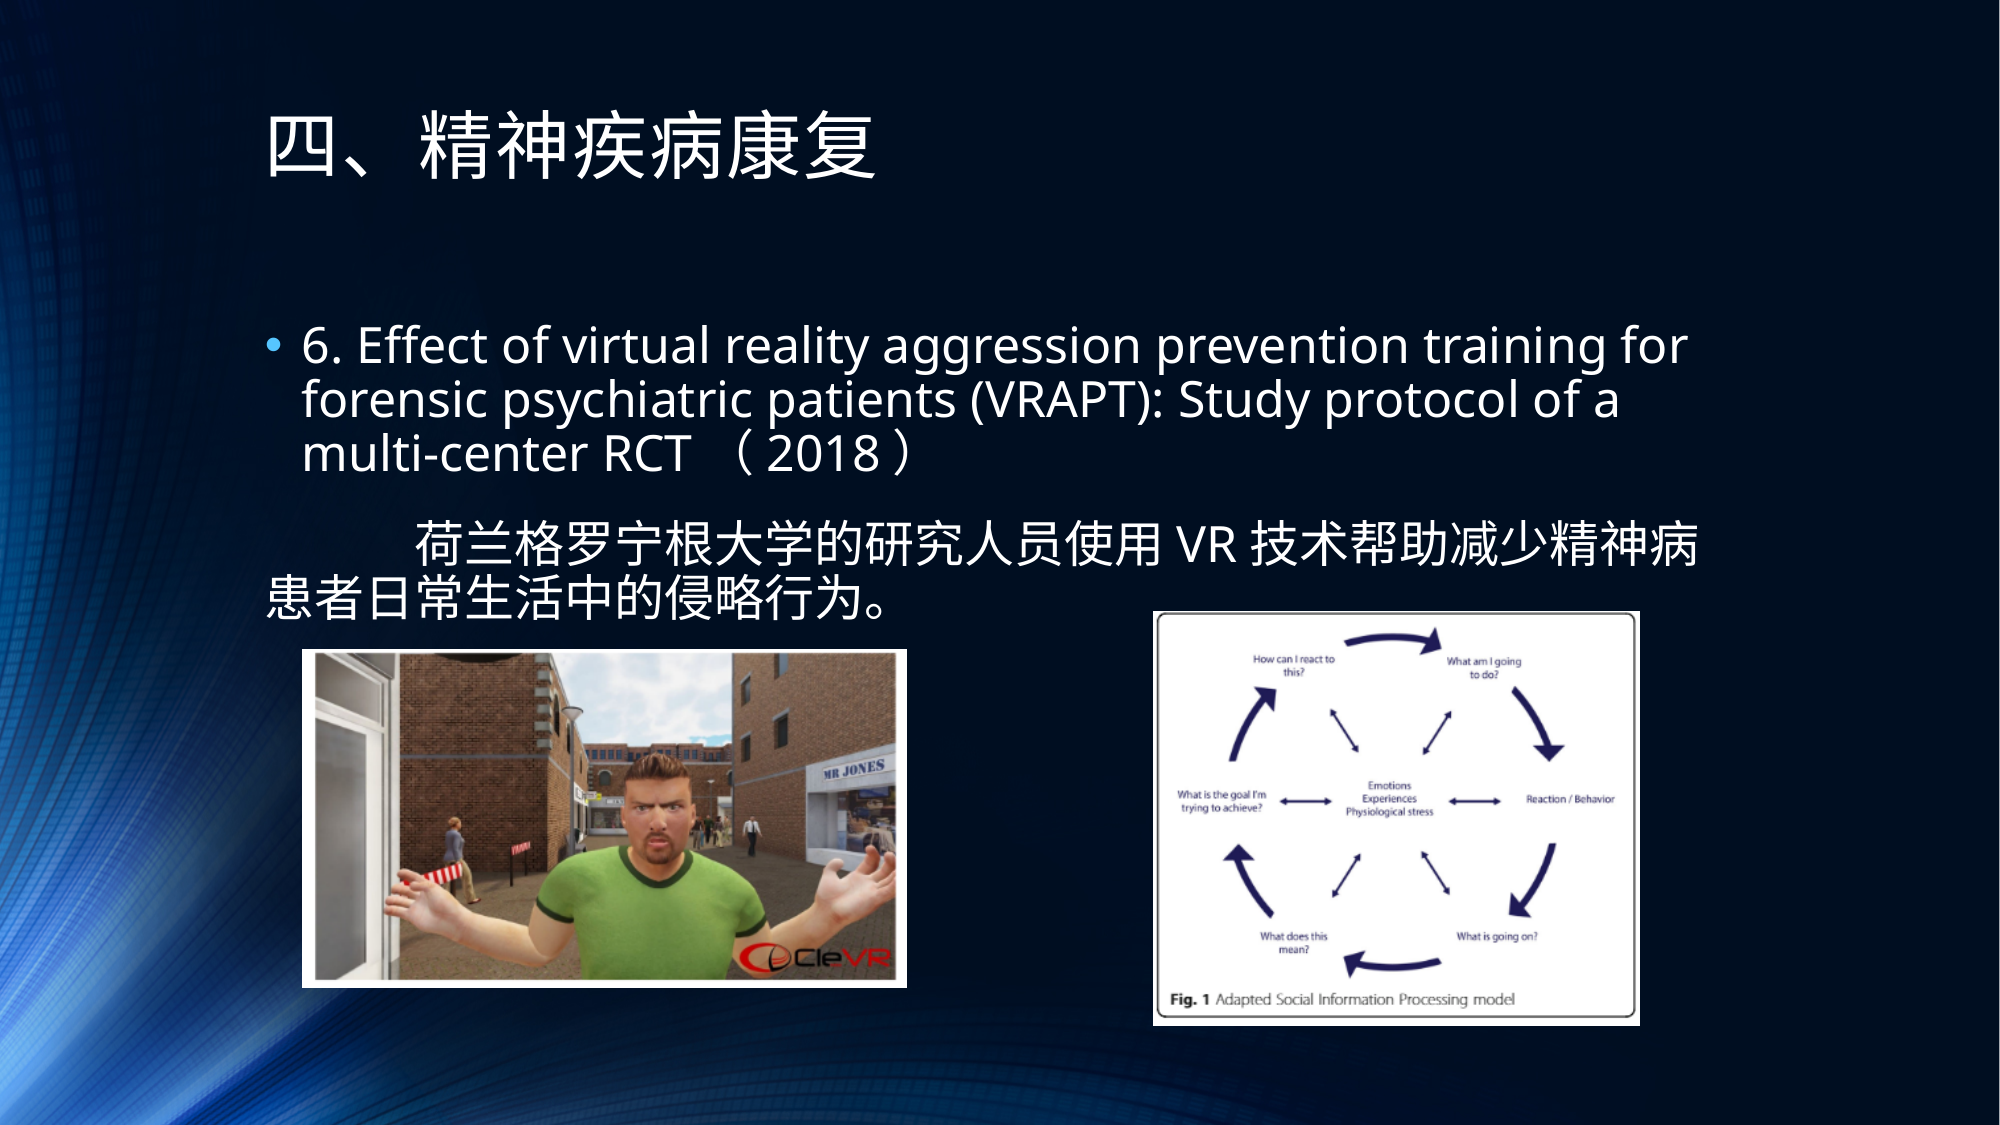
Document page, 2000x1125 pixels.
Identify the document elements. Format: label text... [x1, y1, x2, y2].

title 四、精神疾病康复 [249, 62, 1750, 288]
picture [0, 0, 2000, 1125]
list 6. Effect of virtual reality aggression prevention training for forensic psychiatric patients (VRAPT): Study protocol of a multi-center RCT（2018） 荷兰格罗宁根大学的研究人员使用VR技术帮助减少精神病患者日常生活中的侵略行为。 [249, 312, 1749, 988]
